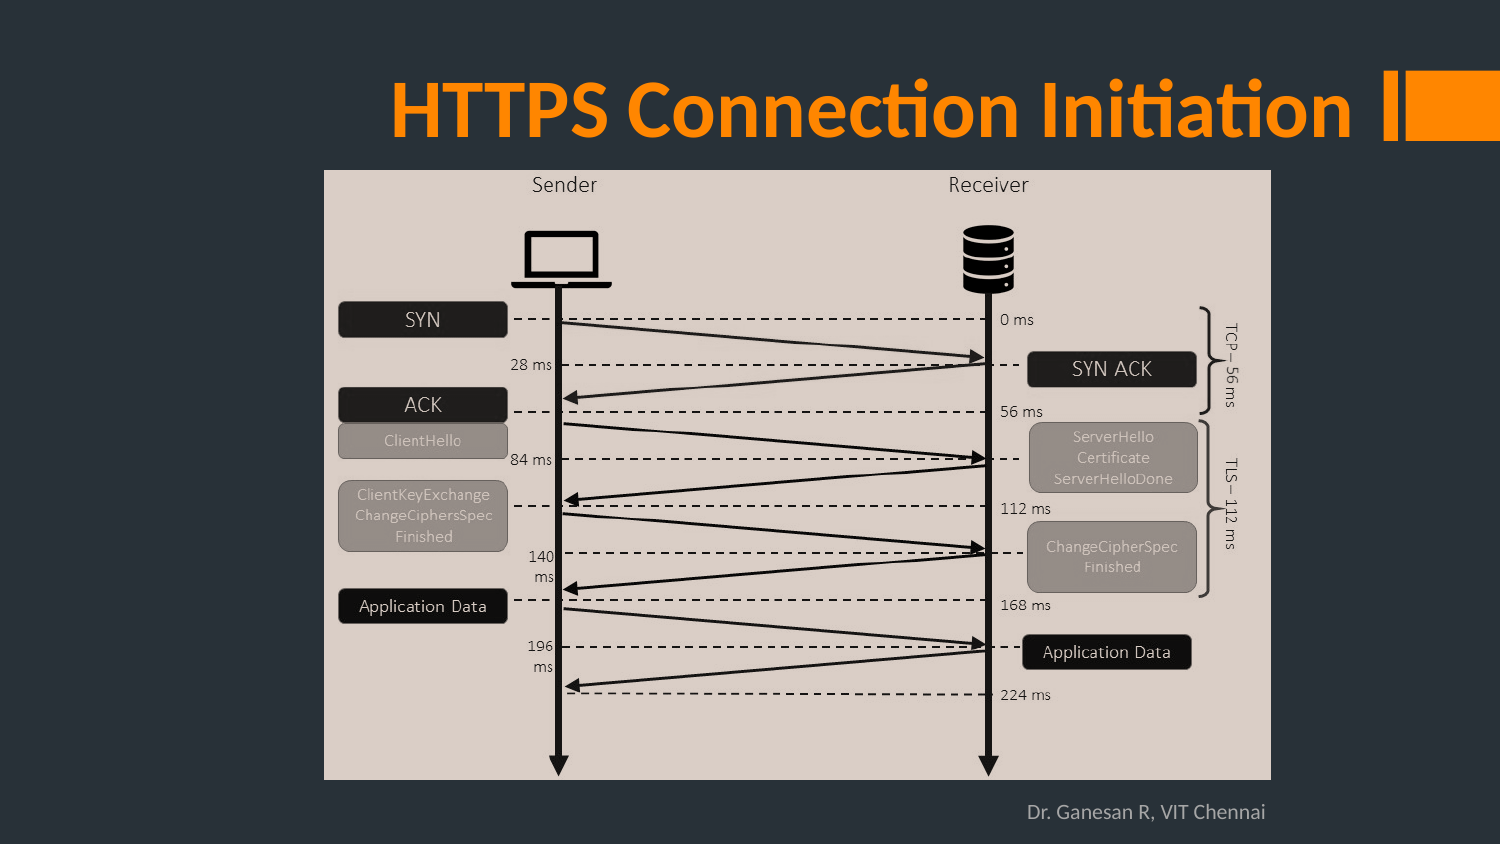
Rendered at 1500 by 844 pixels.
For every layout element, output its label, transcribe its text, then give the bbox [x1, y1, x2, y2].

picture [324, 169, 1271, 781]
footer Dr. Ganesan R, VIT Chennai [962, 797, 1331, 835]
text_box HTTPS Connection Initiation [375, 46, 1388, 172]
